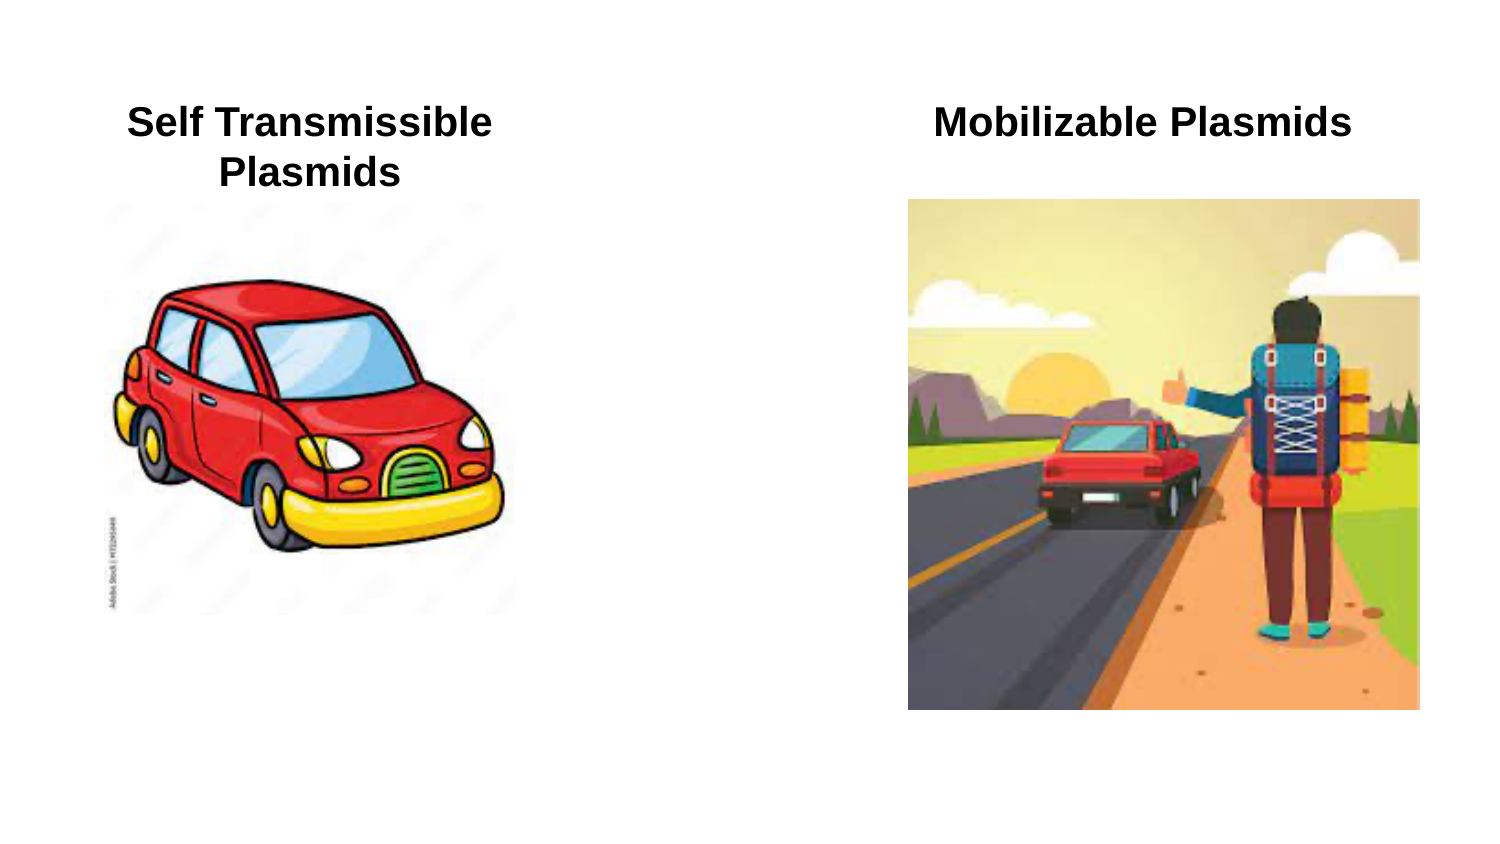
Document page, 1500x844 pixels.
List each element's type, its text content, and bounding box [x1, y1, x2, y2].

text_box [837, 133, 1420, 743]
text_box Mobilizable Plasmids [918, 87, 1500, 203]
picture [104, 203, 516, 615]
picture [908, 199, 1420, 711]
text_box Self Transmissible Plasmids [19, 87, 601, 253]
